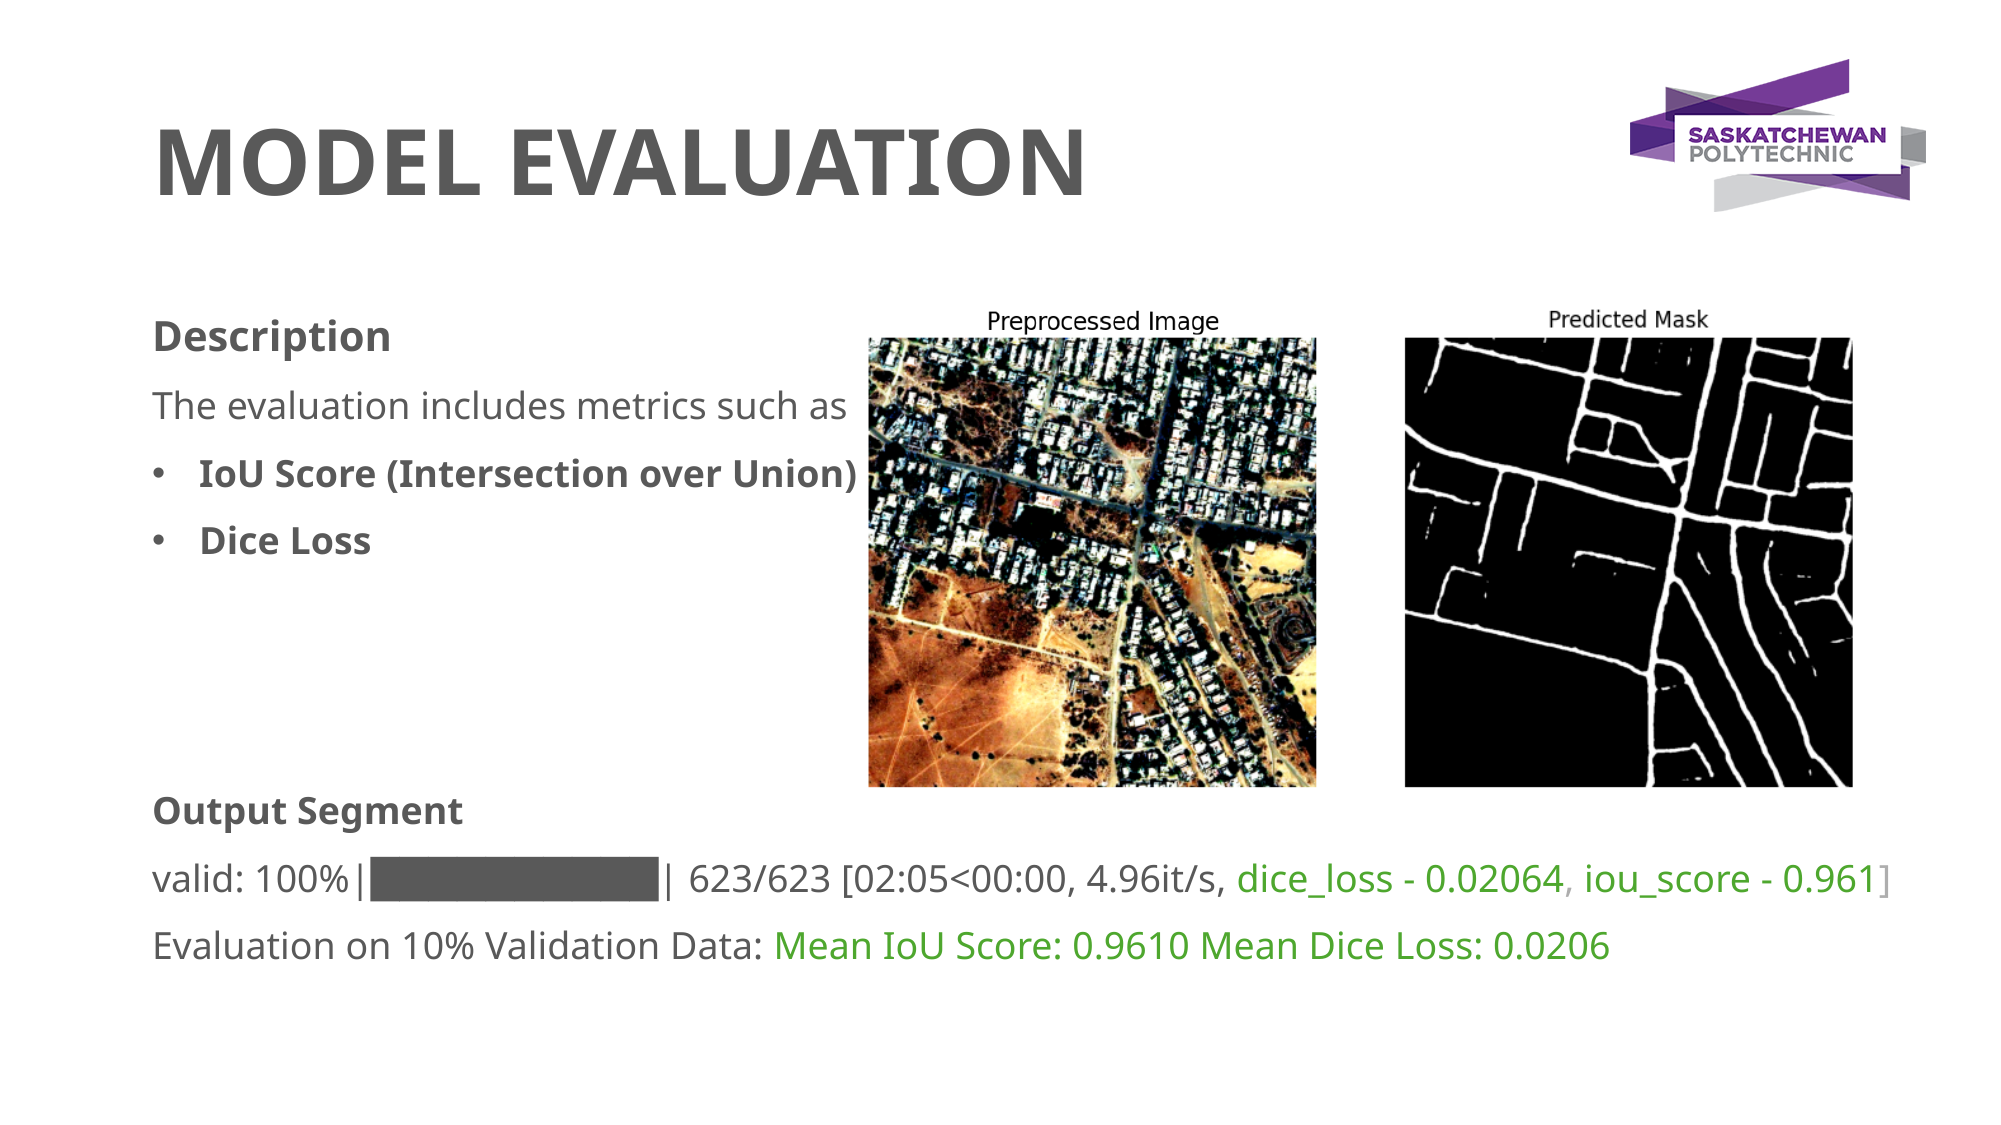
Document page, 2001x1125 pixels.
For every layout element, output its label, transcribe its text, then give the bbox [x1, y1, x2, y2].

text_box Description The evaluation includes metrics such as IoU Score (Intersection over Union) Dice Loss Output Segment valid: 100%|██████████| 623/623 [02:05<00:00, 4.96it/s, dice_loss - 0.02064, iou_score - 0.961] Evaluation on 10% Validation Data: Mean IoU Score: 0.9610 Mean Dice Loss: 0.0206 [137, 277, 1926, 1087]
picture [856, 297, 1863, 800]
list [1629, 59, 1927, 213]
title MODEL EVALUATION [137, 57, 1436, 275]
